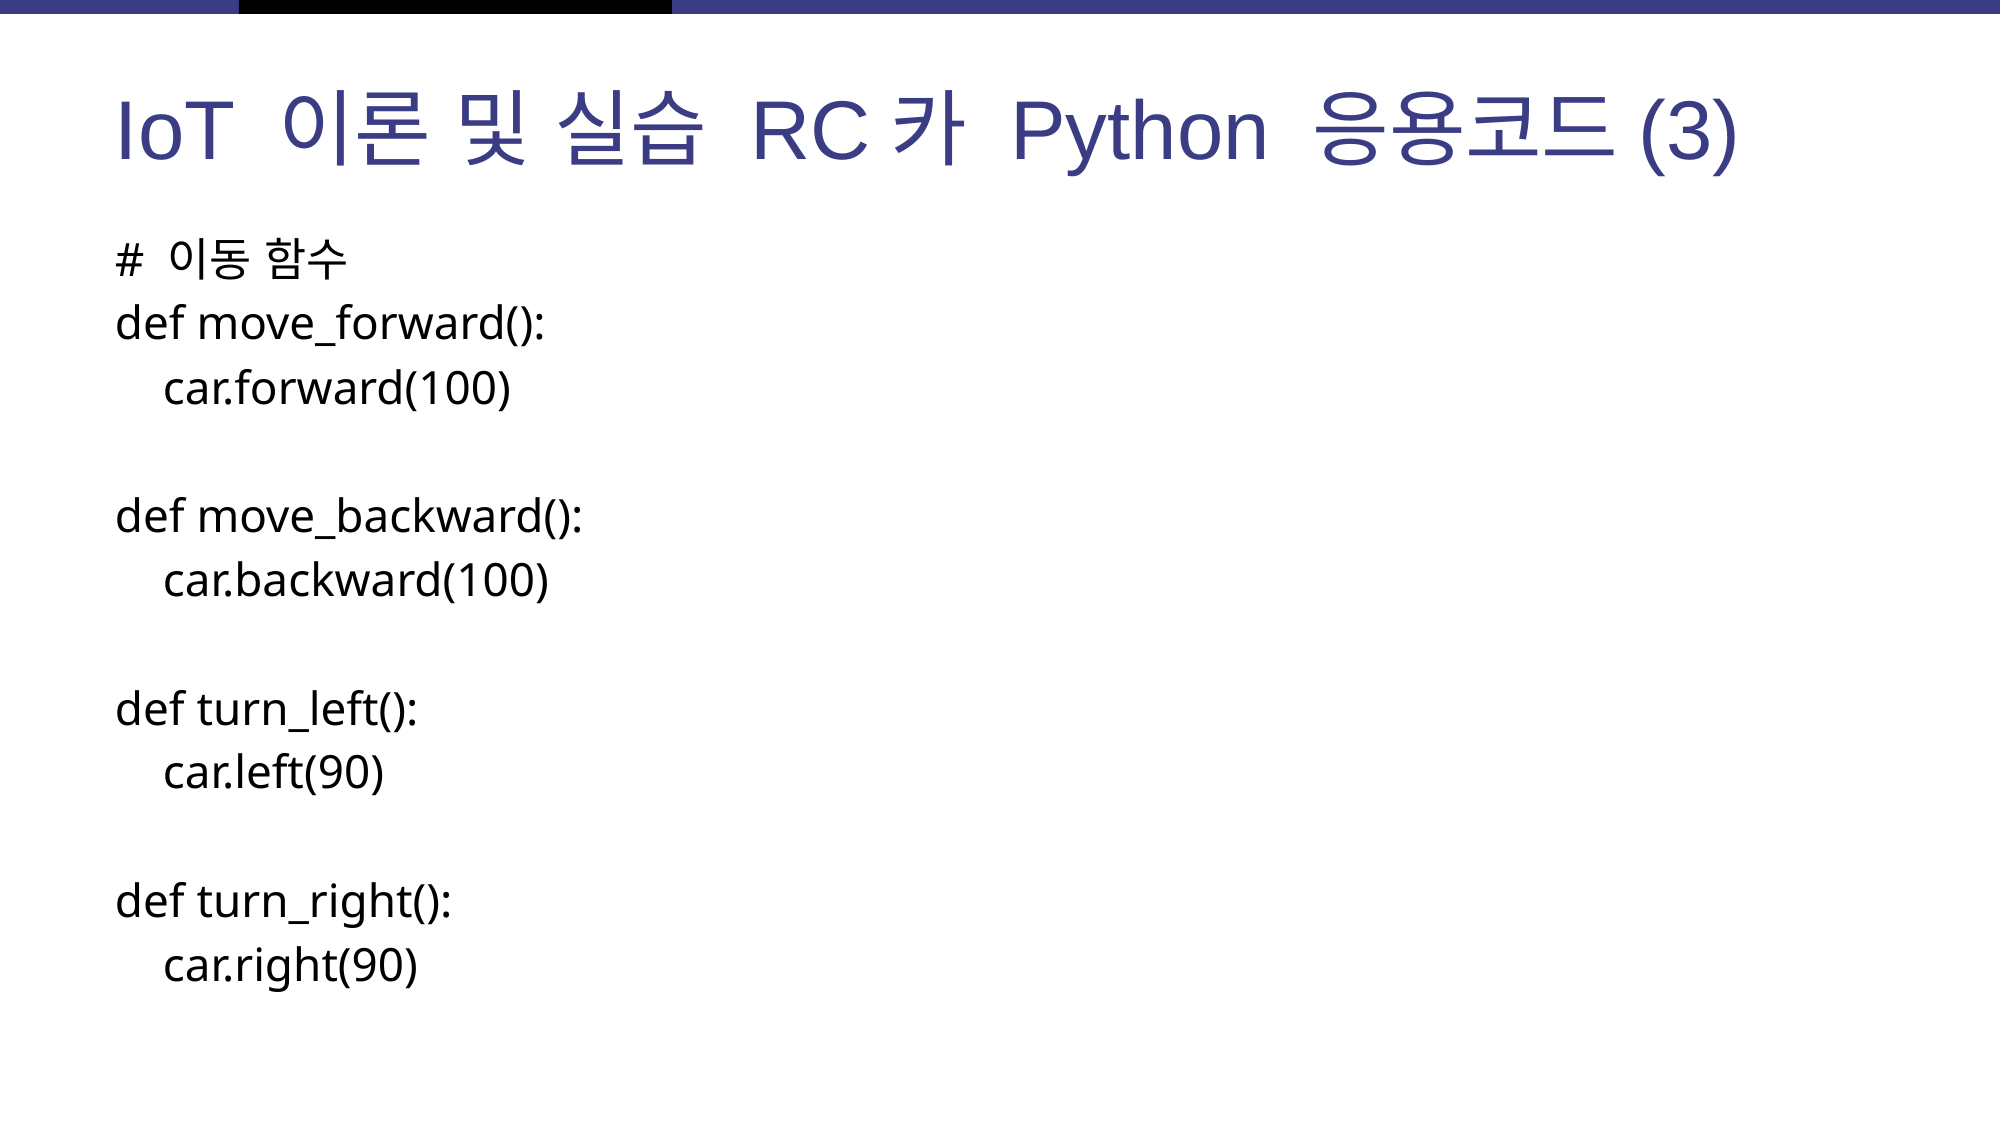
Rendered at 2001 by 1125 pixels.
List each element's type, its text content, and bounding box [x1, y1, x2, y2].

title IoT 이론 및 실습 RC카 Python 응용코드(3) [99, 50, 1900, 202]
list # 이동 함수 def move_forward(): car.forward(100) def move_backward(): car.backward(100) def turn_left(): car.left(90) def turn_right(): car.right(90) [99, 222, 1900, 1125]
